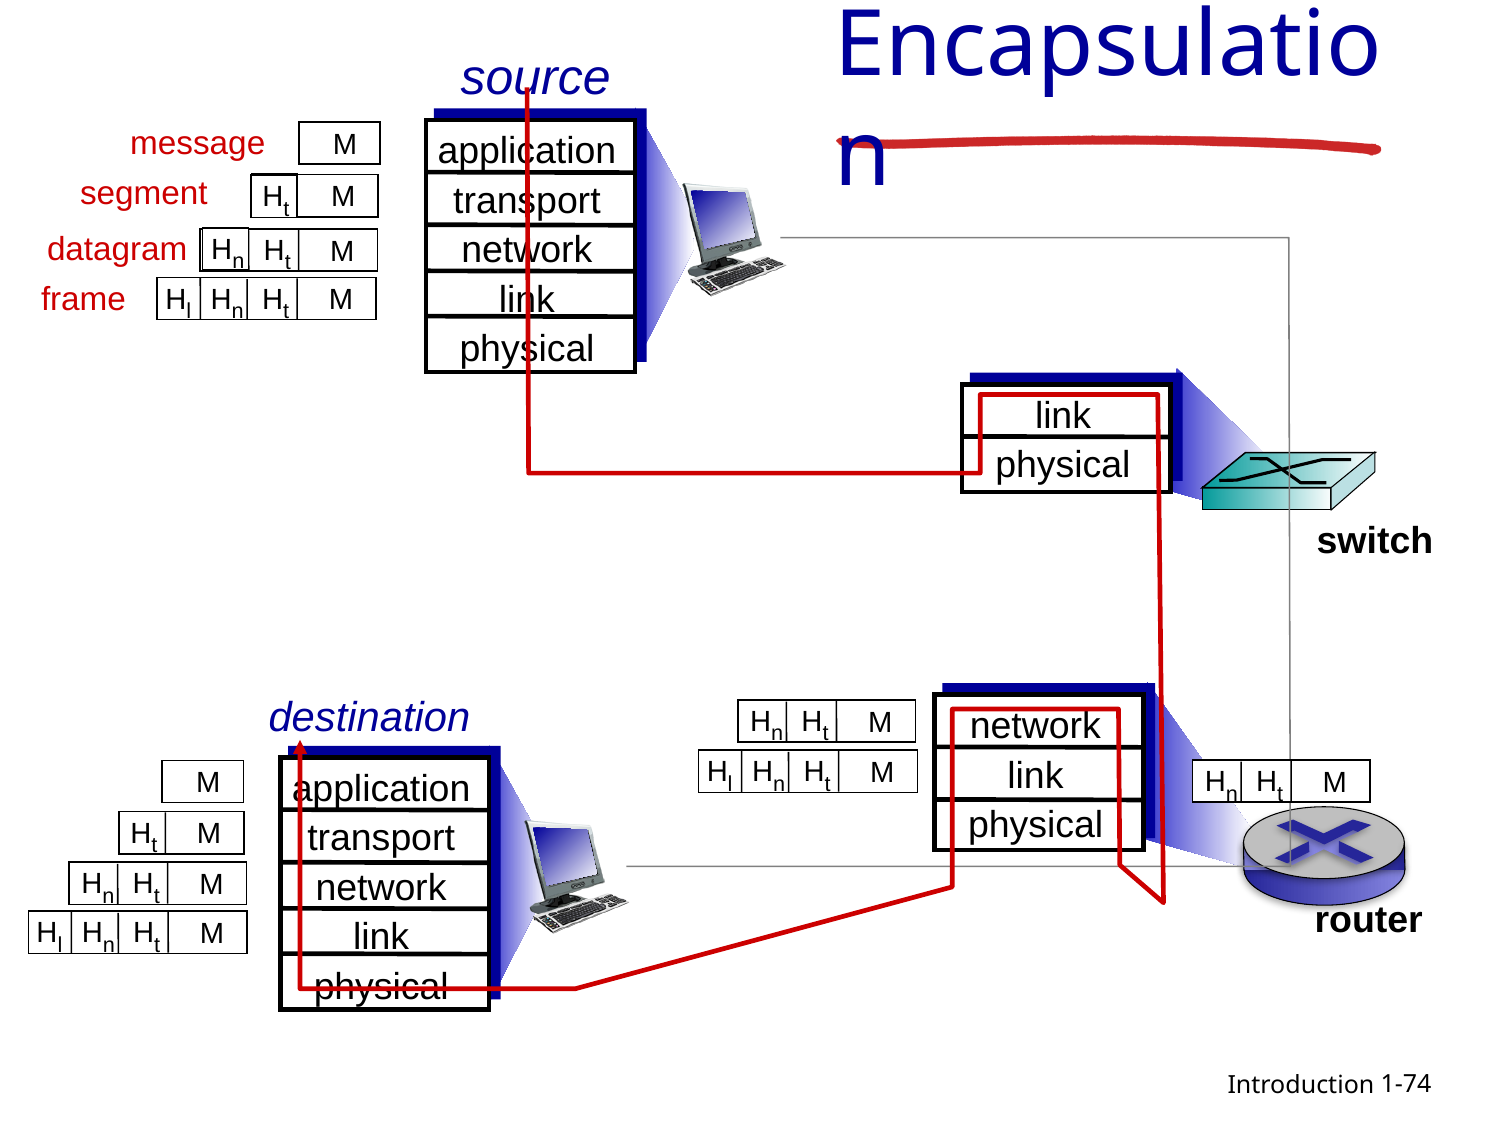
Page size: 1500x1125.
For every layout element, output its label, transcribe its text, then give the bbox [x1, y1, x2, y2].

text_box [433, 108, 519, 114]
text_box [954, 372, 1183, 494]
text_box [678, 178, 812, 306]
text_box [293, 87, 1164, 989]
text_box [490, 989, 501, 1000]
text_box application transport network link physical [418, 114, 517, 377]
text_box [927, 682, 1156, 854]
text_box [1192, 755, 1391, 806]
text_box router [1299, 887, 1438, 948]
slide_number 1-74 [1365, 1059, 1477, 1106]
text_box segment [65, 163, 223, 219]
text_box datagram [32, 219, 203, 274]
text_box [153, 272, 397, 324]
title Encapsulation [819, 0, 1444, 188]
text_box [250, 170, 400, 221]
text_box [722, 237, 1291, 867]
text_box [647, 129, 675, 342]
text_box source [445, 36, 626, 108]
text_box frame [26, 269, 141, 325]
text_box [257, 228, 399, 273]
text_box destination [253, 682, 319, 747]
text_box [521, 815, 654, 943]
text_box application transport network link physical [529, 317, 636, 377]
text_box switch [1301, 508, 1449, 568]
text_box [289, 117, 401, 168]
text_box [1243, 806, 1406, 906]
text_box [202, 223, 253, 272]
text_box application transport network link physical [273, 752, 490, 1015]
text_box [288, 745, 296, 752]
footer Introduction [914, 1060, 1391, 1109]
text_box [528, 108, 647, 362]
text_box application transport network link physical [528, 114, 636, 271]
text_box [24, 755, 268, 957]
text_box message [115, 113, 281, 169]
text_box application transport network link physical [528, 272, 636, 316]
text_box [694, 695, 939, 796]
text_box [1202, 451, 1376, 511]
picture [833, 130, 1387, 161]
